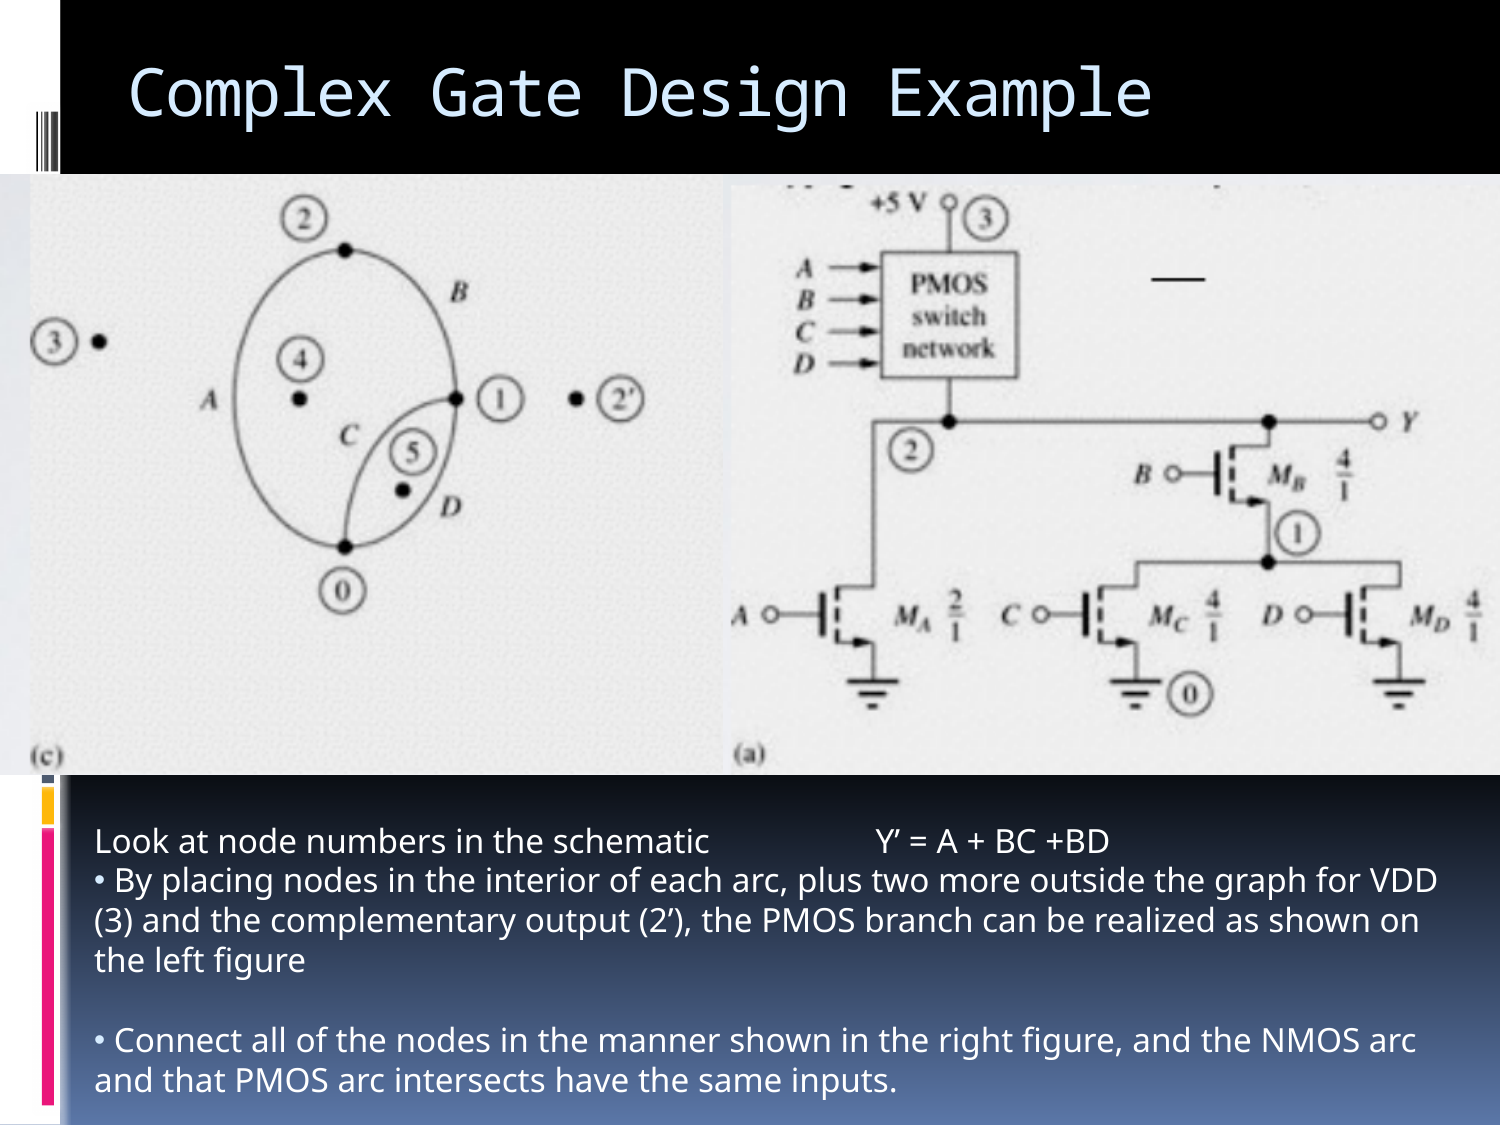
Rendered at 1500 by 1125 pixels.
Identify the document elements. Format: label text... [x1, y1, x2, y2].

title Complex Gate Design Example [112, 0, 1500, 138]
picture [722, 174, 1500, 776]
picture [0, 174, 715, 776]
list Look at node numbers in the schematic Y’ = A + BC +BD By placing nodes in the interior of each arc, plus two more outside the graph for VDD (3) and the complementary output (2’), the PMOS branch can be realized as shown on the left figure Connect all of the nodes in the manner shown in the right figure, and the NMOS arc and that PMOS arc intersects have the same inputs. [75, 812, 1463, 1125]
